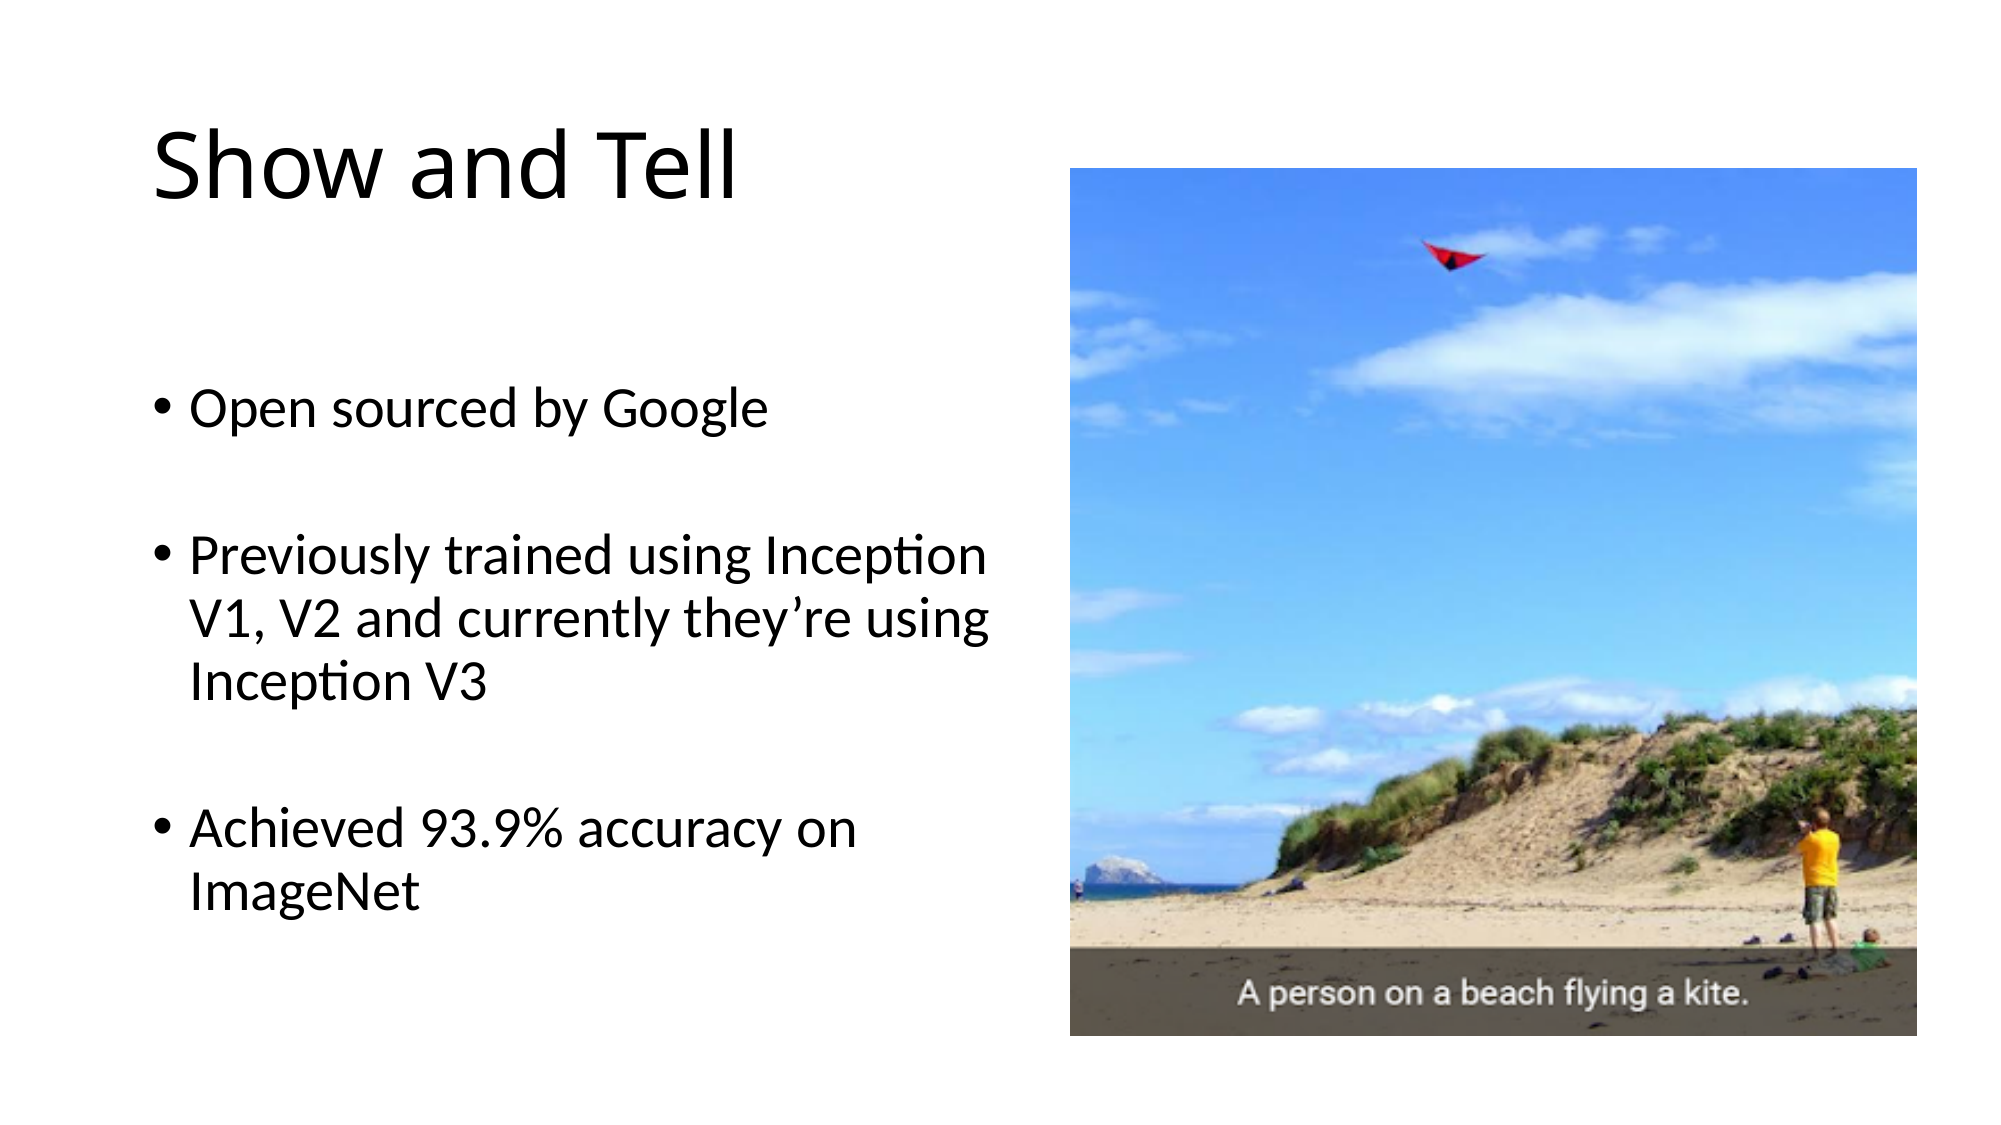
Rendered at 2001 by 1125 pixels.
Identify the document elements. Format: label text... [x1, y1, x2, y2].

text_box Show and Tell [137, 59, 1863, 278]
text_box Open sourced by Google Previously trained using Inception V1, V2 and currently they’re using Inception V3 Achieved 93.9% accuracy on ImageNet [137, 370, 1071, 1084]
picture [1070, 168, 1918, 1036]
